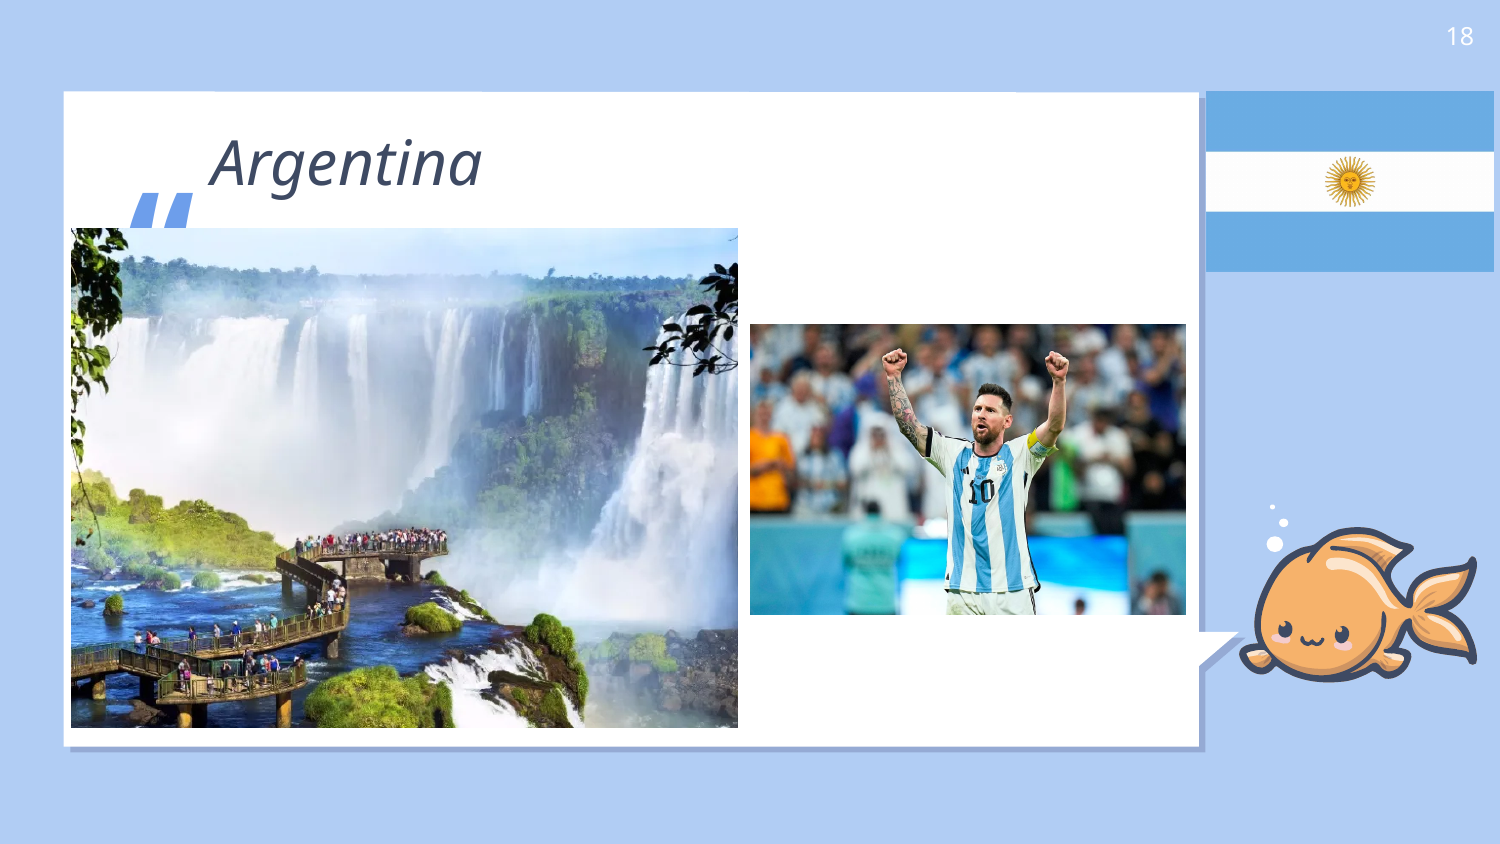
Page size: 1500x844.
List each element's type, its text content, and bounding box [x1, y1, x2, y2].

picture [749, 323, 1186, 615]
slide_number 18 [1399, 5, 1490, 70]
picture [71, 228, 738, 729]
list Argentina [196, 108, 1092, 243]
picture [1205, 91, 1495, 272]
